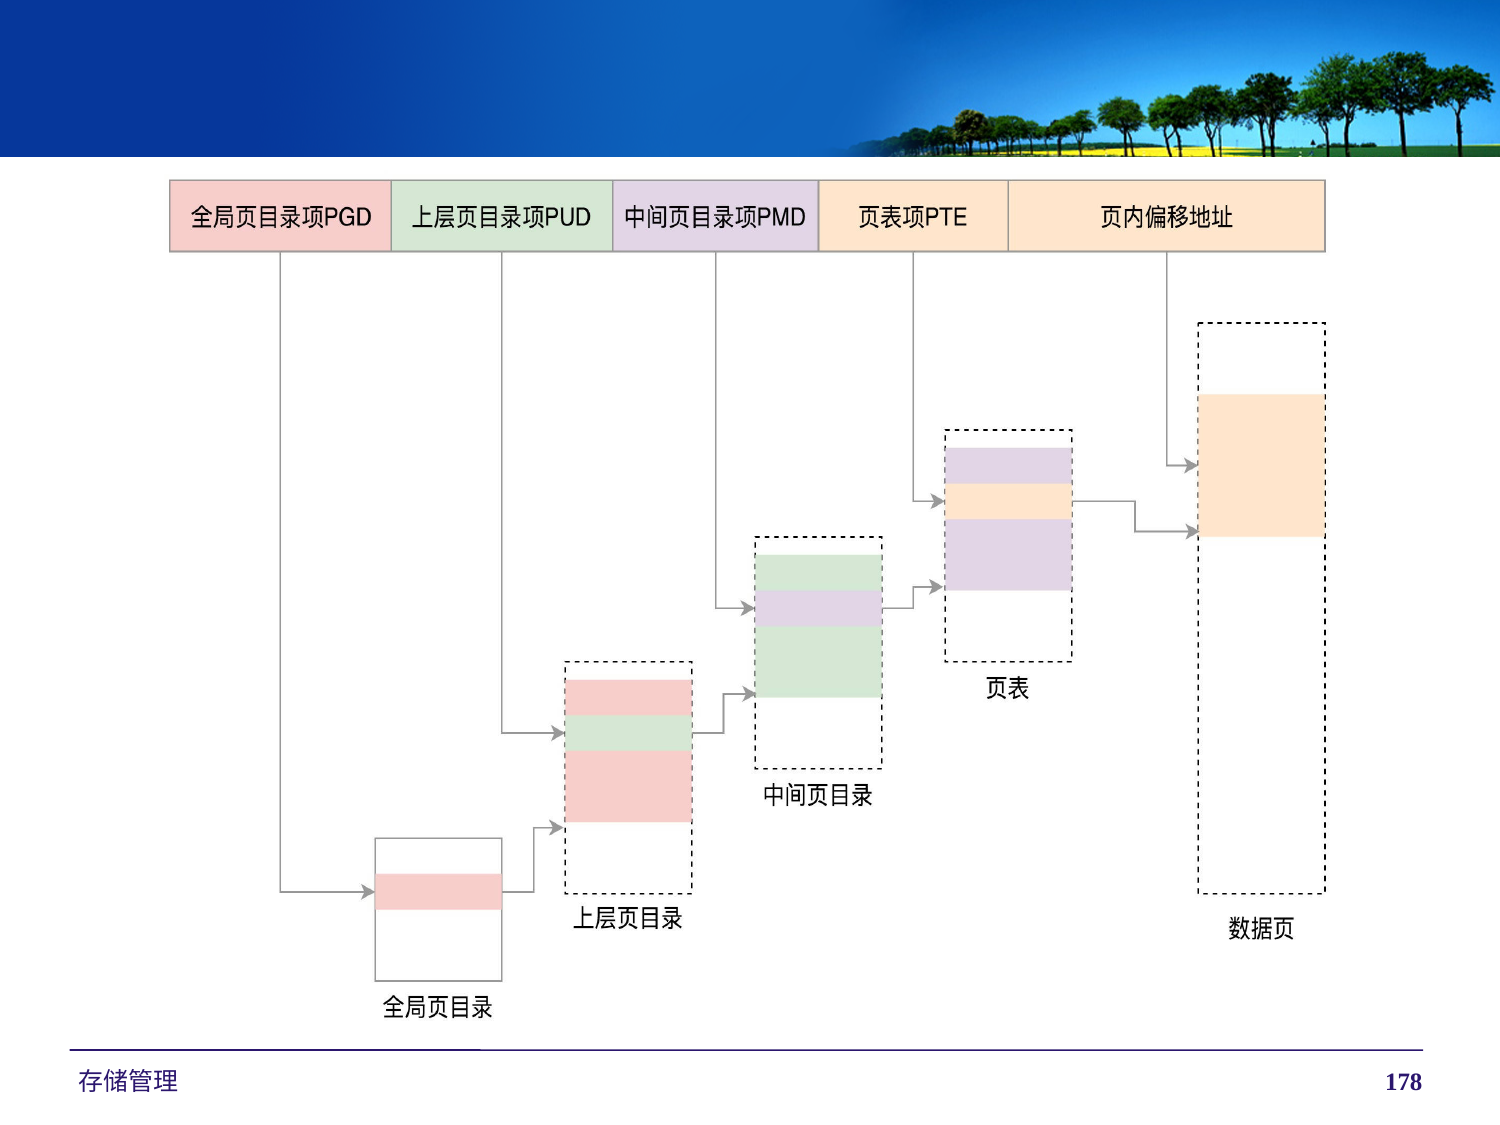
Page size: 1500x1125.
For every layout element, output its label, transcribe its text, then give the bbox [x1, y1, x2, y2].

footer 178 [962, 1057, 1438, 1095]
slide_number 存储管理 [63, 1057, 414, 1095]
picture [0, 0, 1500, 157]
picture [63, 160, 1431, 1047]
